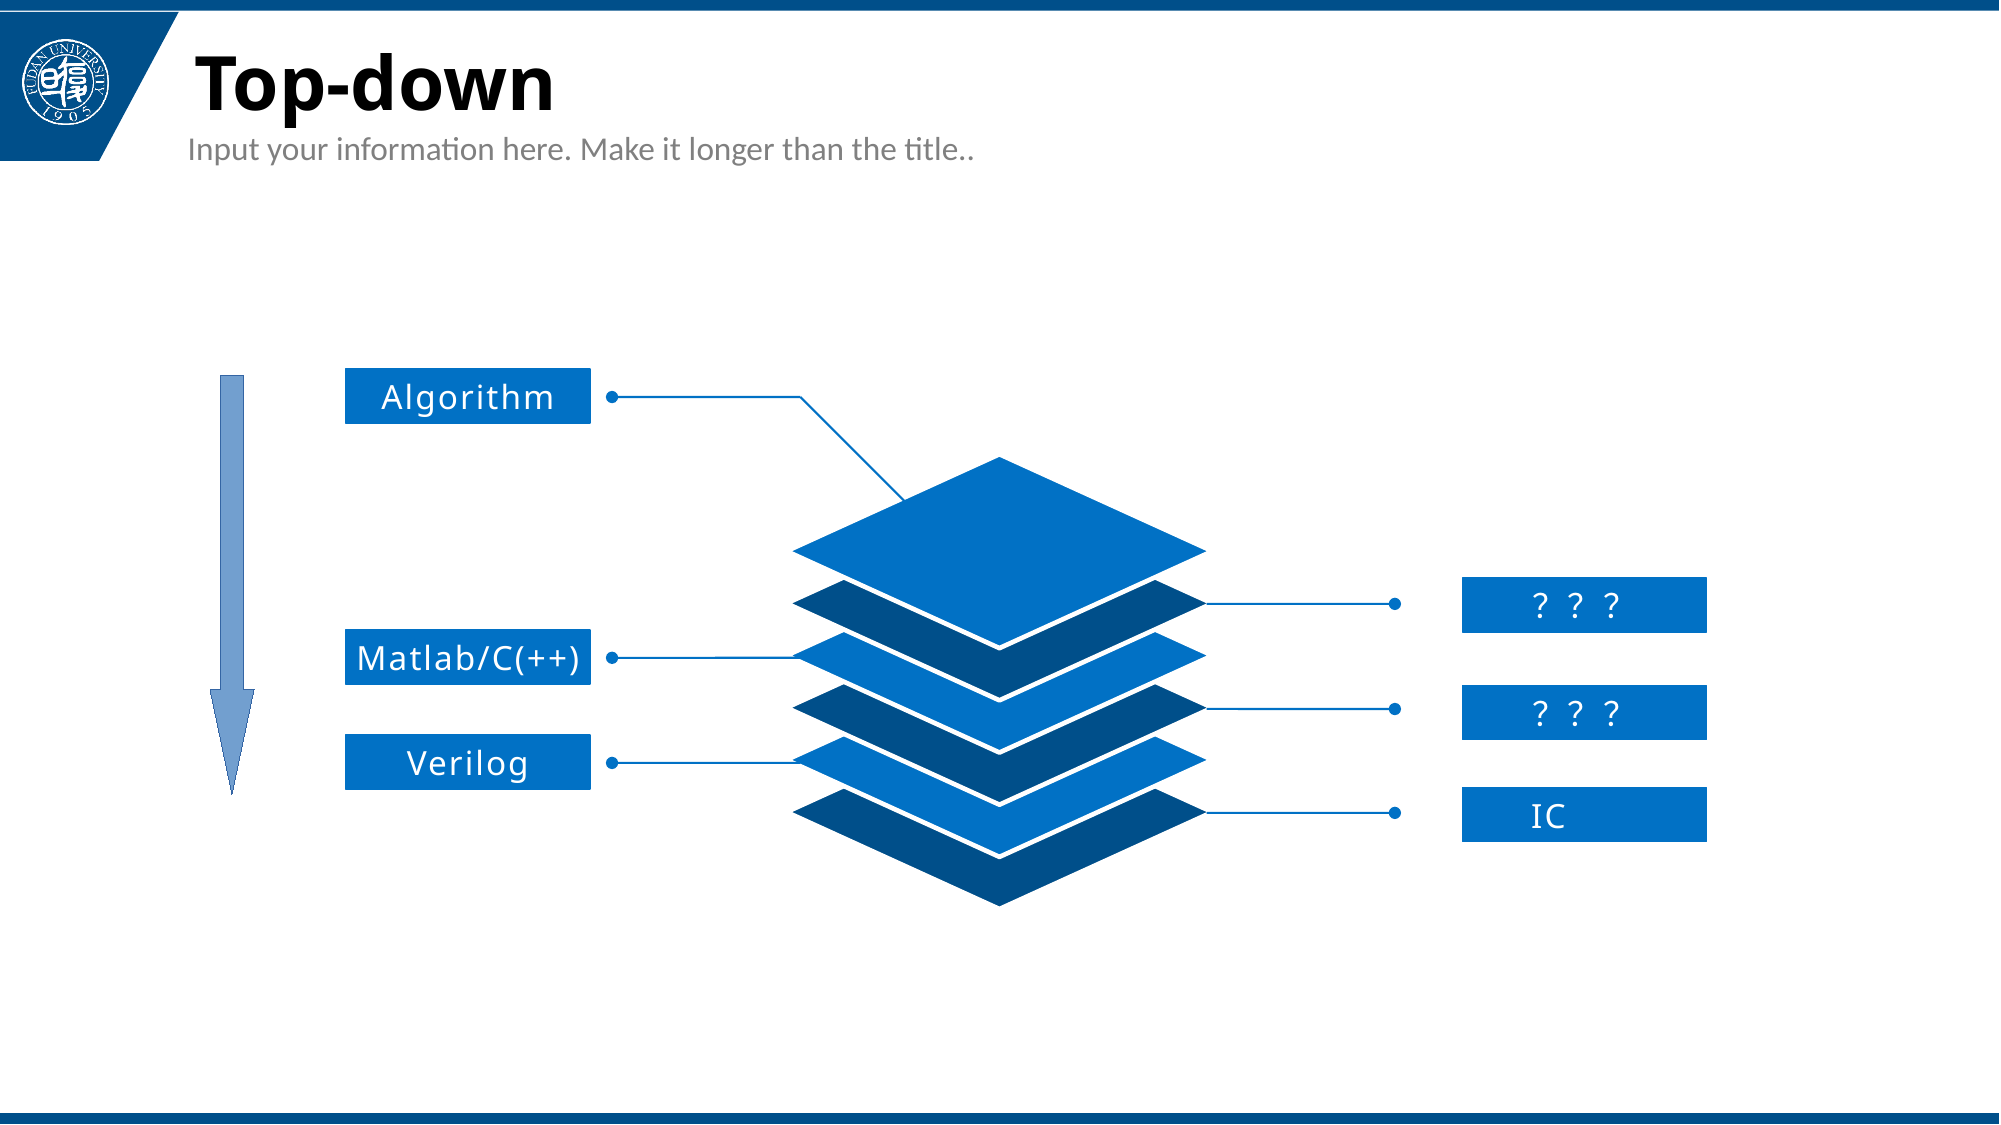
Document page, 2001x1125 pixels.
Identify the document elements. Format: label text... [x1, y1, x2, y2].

text_box [786, 734, 1213, 857]
text_box [786, 577, 1212, 701]
text_box [1206, 702, 1402, 716]
text_box [786, 682, 1213, 805]
text_box Top-down [179, 11, 1862, 161]
text_box IC [1462, 787, 1707, 842]
picture [22, 39, 109, 125]
text_box [210, 375, 255, 795]
text_box [605, 651, 801, 665]
text_box Verilog [345, 735, 591, 790]
text_box [786, 786, 1213, 910]
text_box [786, 454, 1213, 649]
text_box [605, 390, 801, 404]
text_box [1206, 806, 1402, 820]
text_box [1206, 597, 1402, 611]
text_box ？？？ [1462, 685, 1707, 740]
text_box [786, 630, 1213, 753]
text_box Input your information here. Make it longer than the title.. [172, 120, 1342, 174]
text_box Algorithm [345, 368, 591, 423]
text_box [605, 756, 801, 770]
text_box Matlab/C(++) [345, 630, 591, 684]
text_box ？？？ [1462, 578, 1707, 633]
